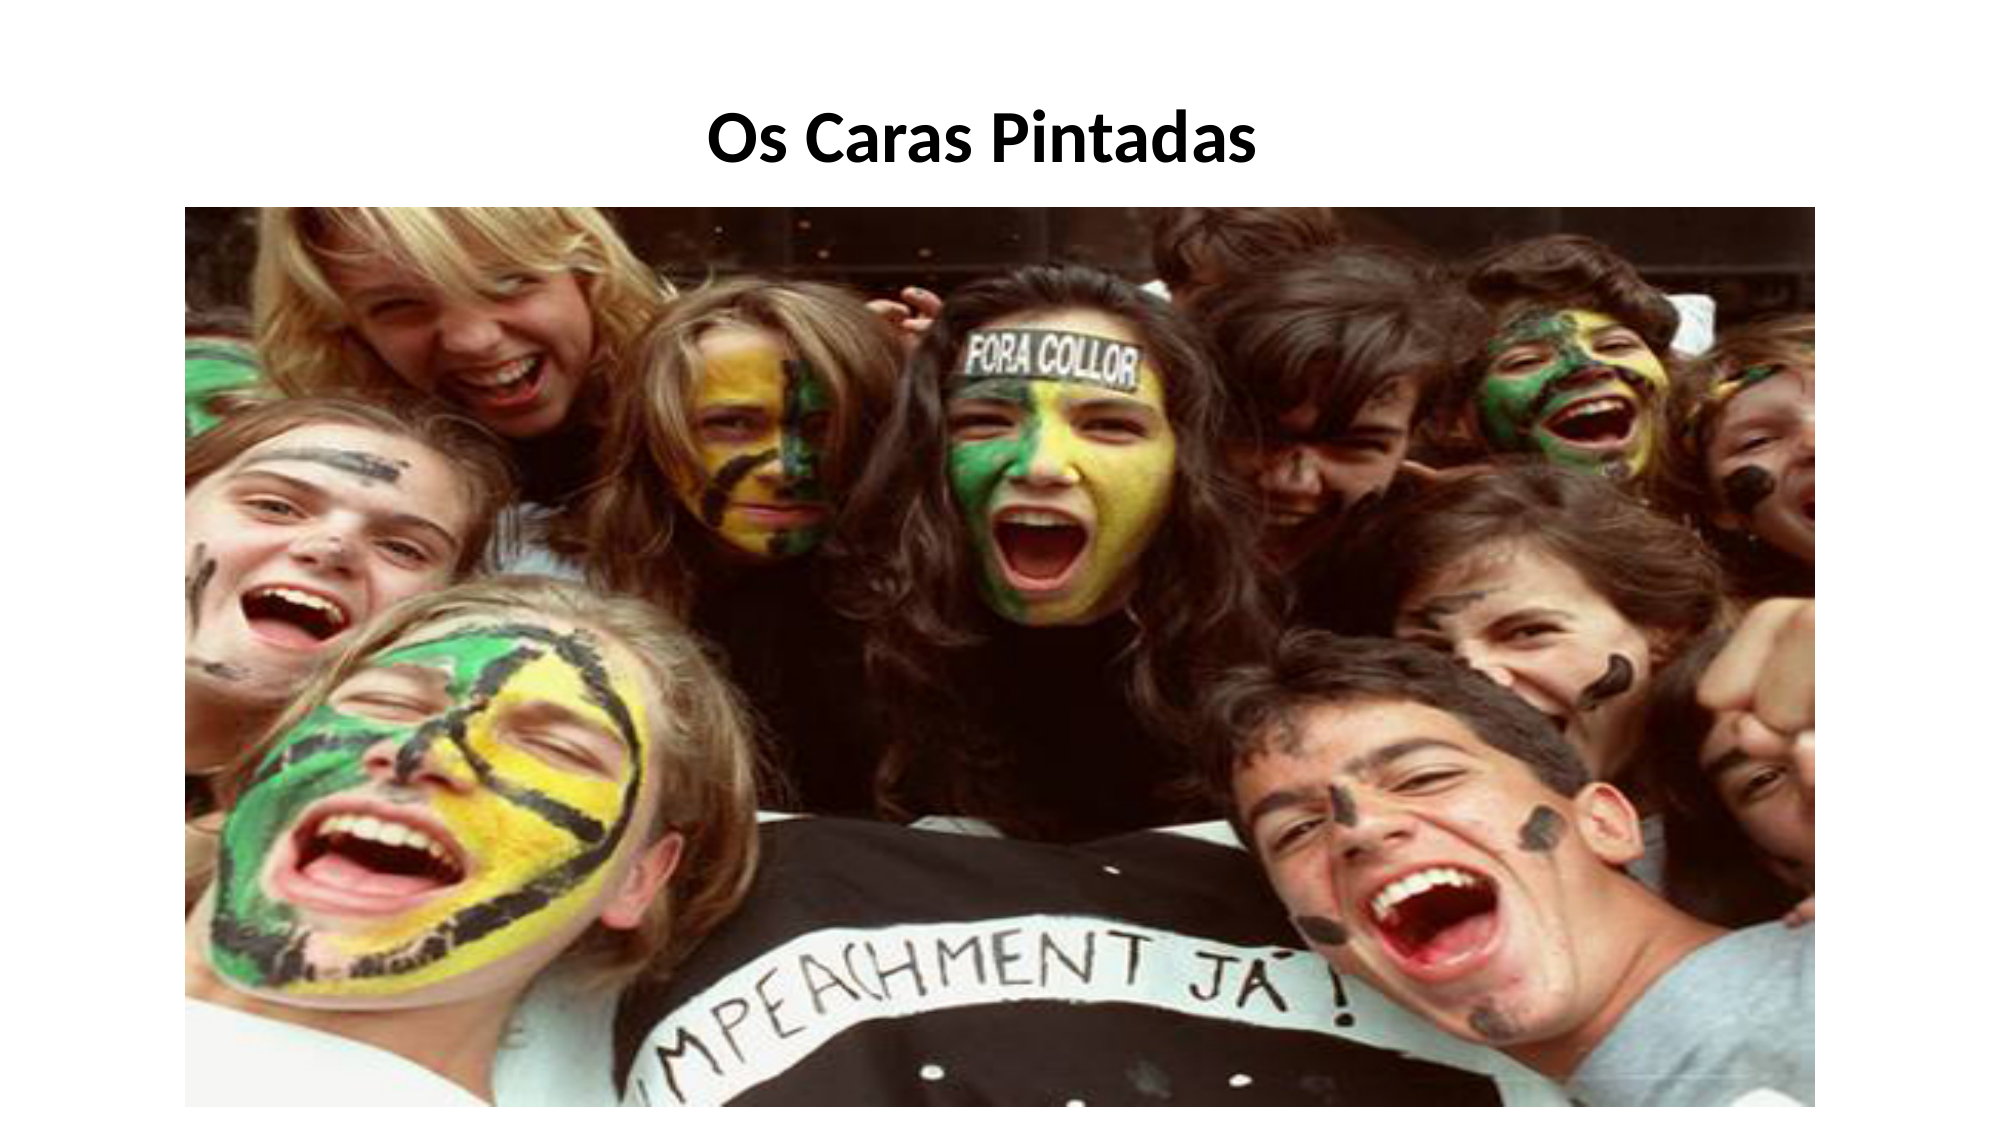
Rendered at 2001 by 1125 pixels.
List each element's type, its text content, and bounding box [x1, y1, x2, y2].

picture [185, 207, 1815, 1107]
text_box Os Caras Pintadas [498, 79, 1468, 185]
